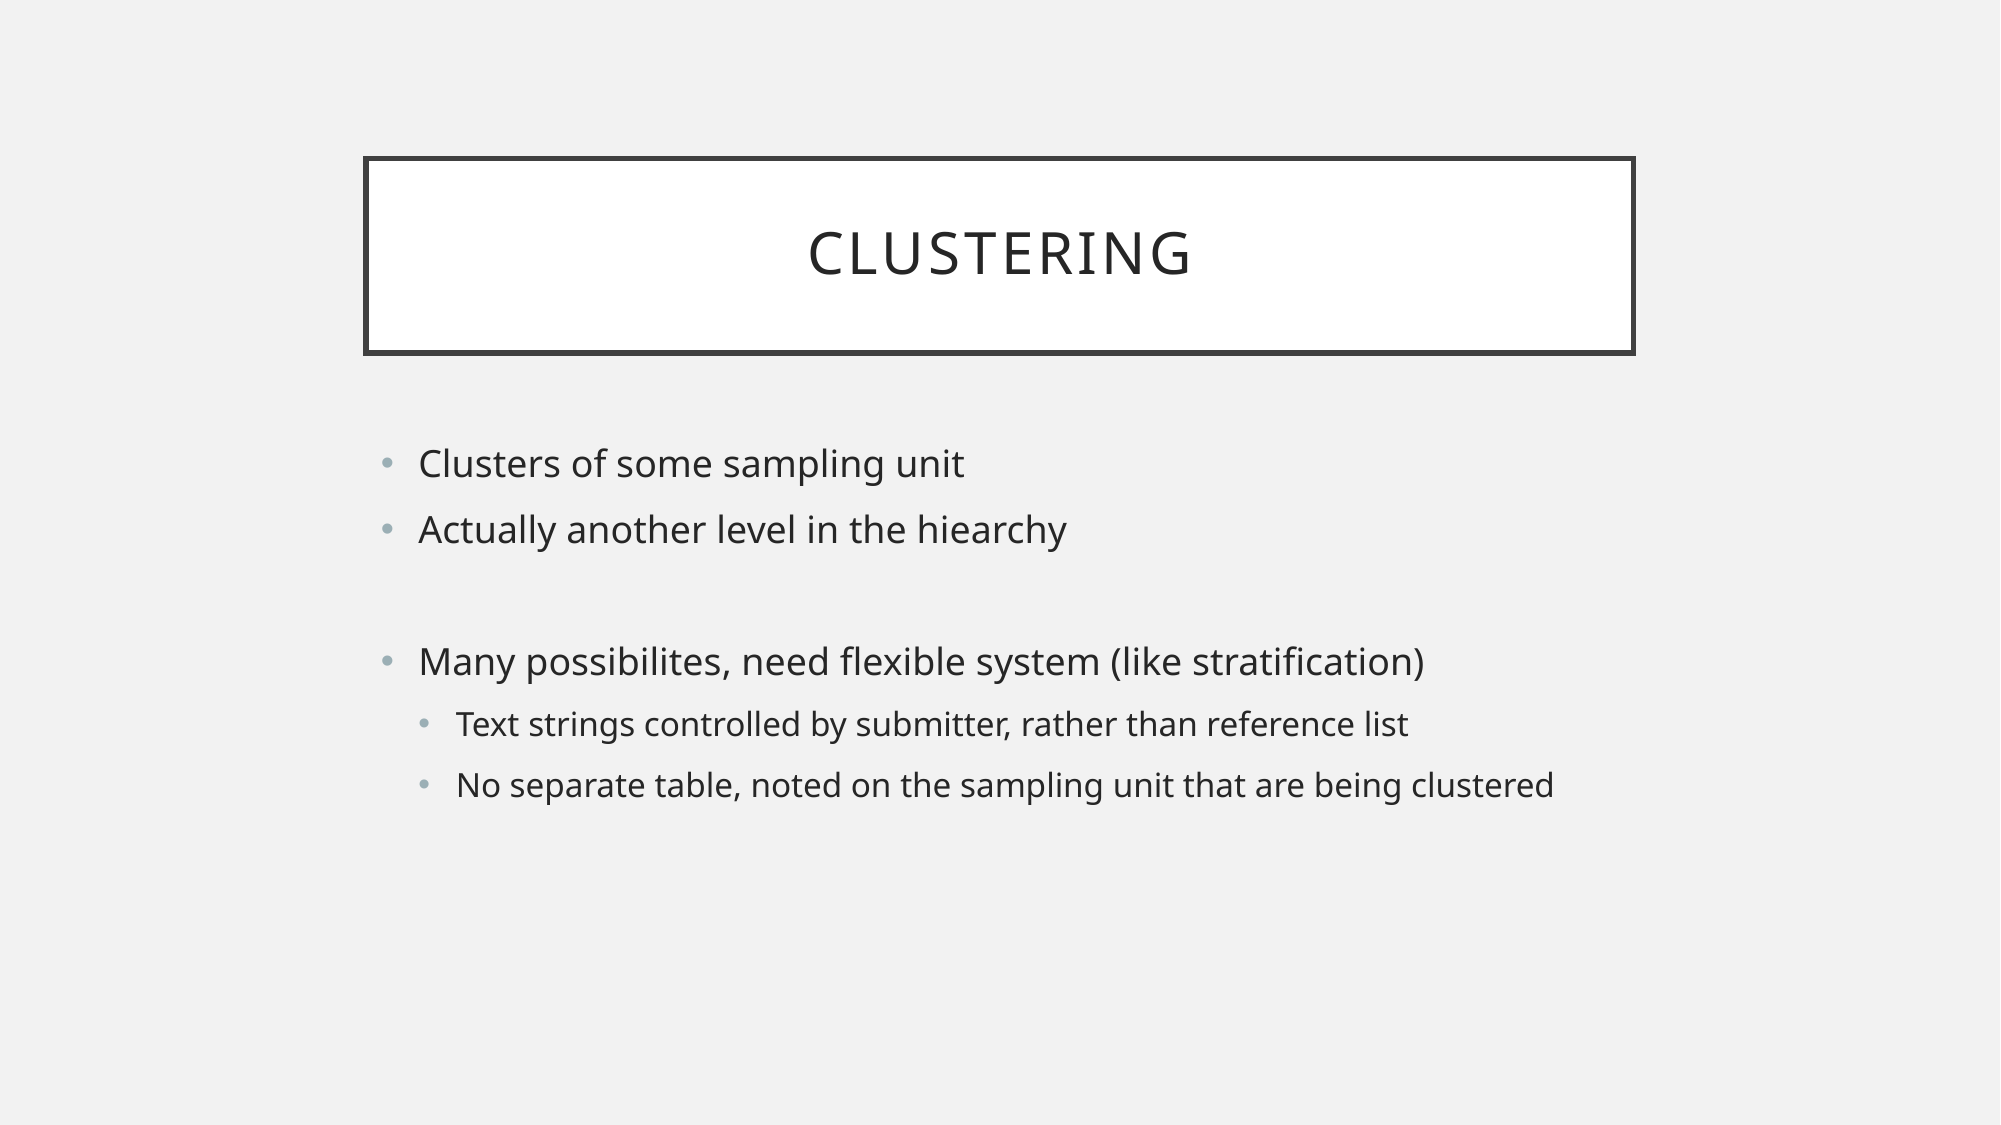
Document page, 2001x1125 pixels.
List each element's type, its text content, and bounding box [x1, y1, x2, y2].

list Clusters of some sampling unit Actually another level in the hiearchy Many possibilites, need flexible system (like stratification) Text strings controlled by submitter, rather than reference list No separate table, noted on the sampling unit that are being clustered [366, 432, 1634, 942]
title CLUSTERING [366, 158, 1634, 354]
